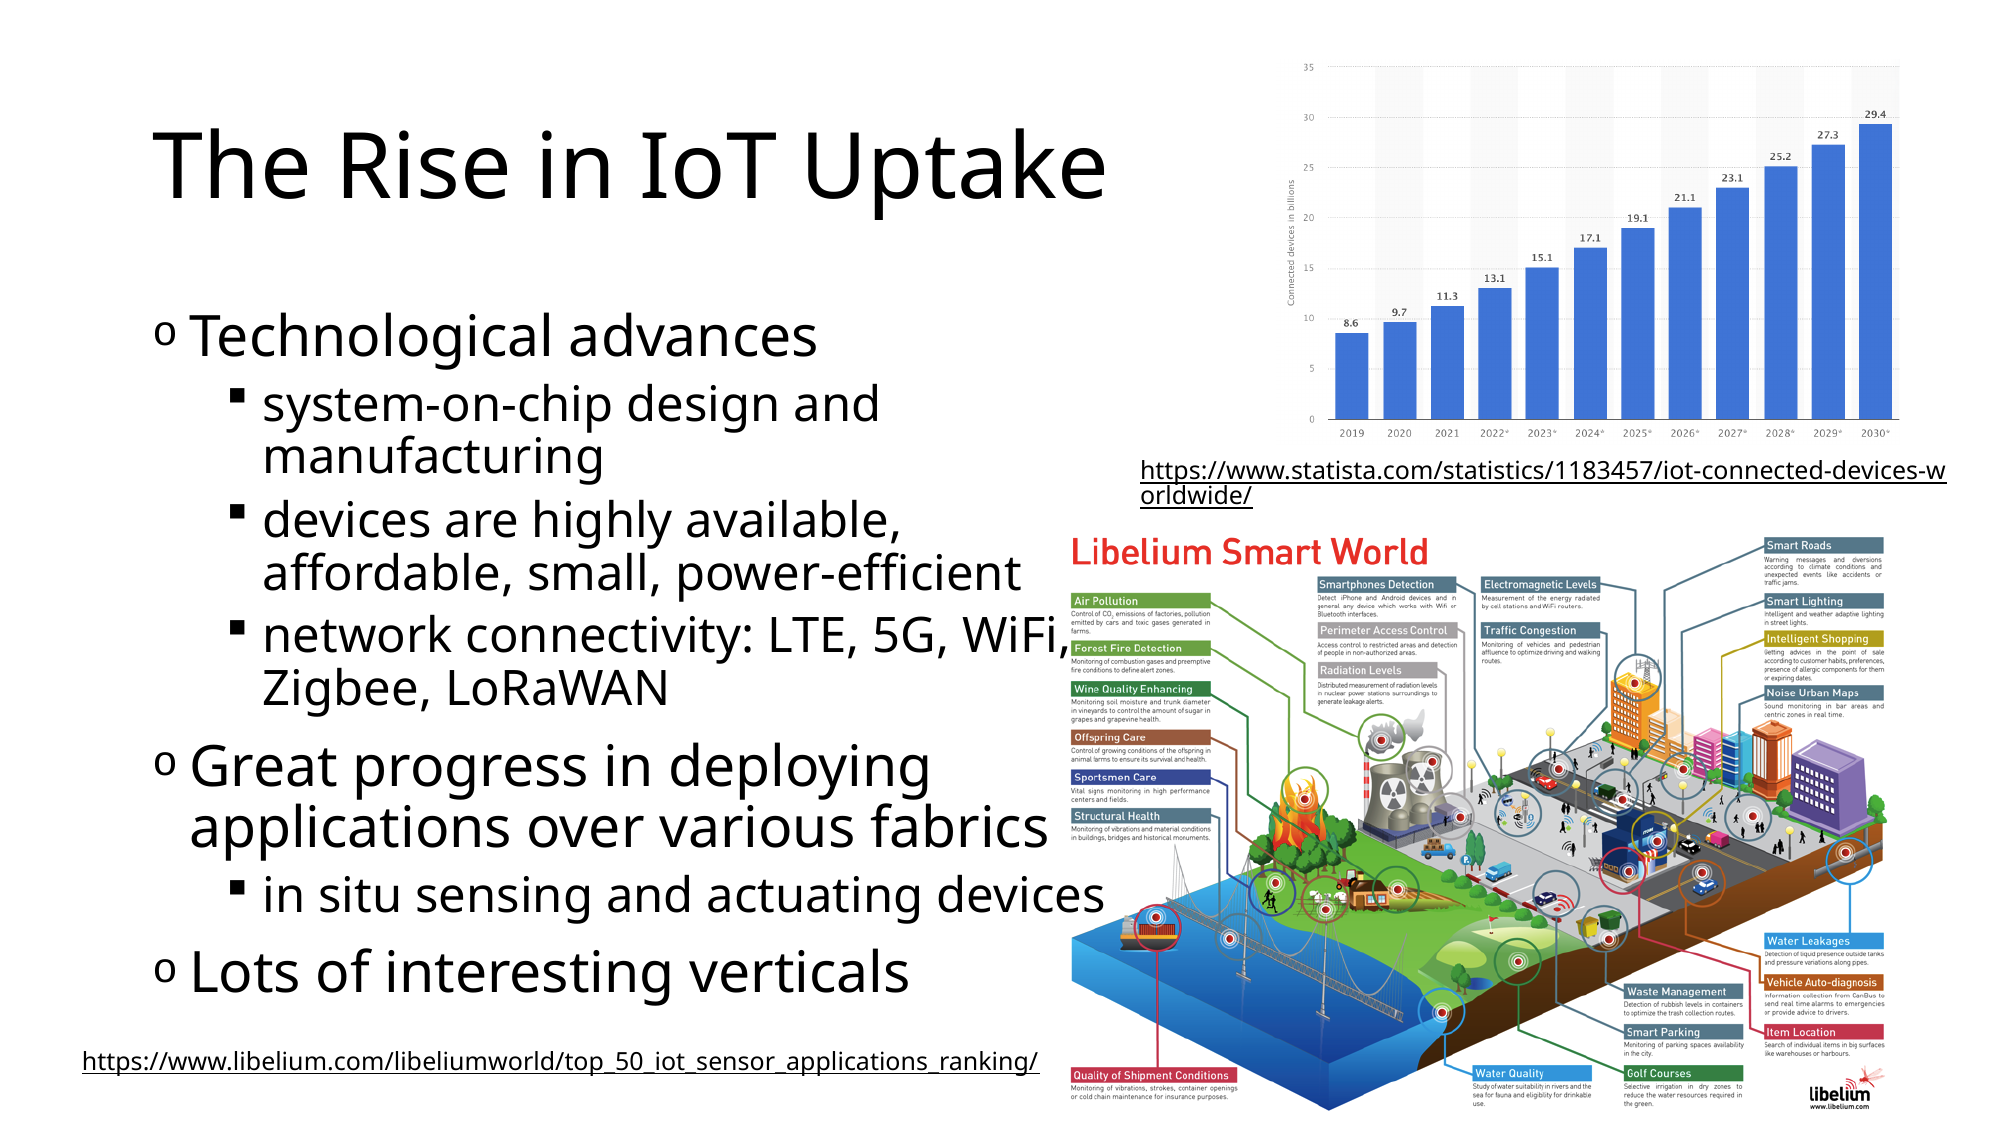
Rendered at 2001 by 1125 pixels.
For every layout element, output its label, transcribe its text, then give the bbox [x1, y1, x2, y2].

text_box https://www.libelium.com/libeliumworld/top_50_iot_sensor_applications_ranking/ [61, 1038, 1050, 1088]
text_box https://www.statista.com/statistics/1183457/iot-connected-devices-worldwide/ [1125, 447, 1975, 527]
title The Rise in IoT Uptake [137, 59, 1276, 278]
list Technological advances system-on-chip design and manufacturing devices are highly available, affordable, small, power-efficient network connectivity: LTE, 5G, WiFi, Zigbee, LoRaWAN Great progress in deploying applications over various fabrics in situ sensing and actuating devices Lots of interesting verticals [137, 299, 1167, 1014]
picture [1050, 520, 1900, 1125]
picture [1276, 59, 1900, 445]
